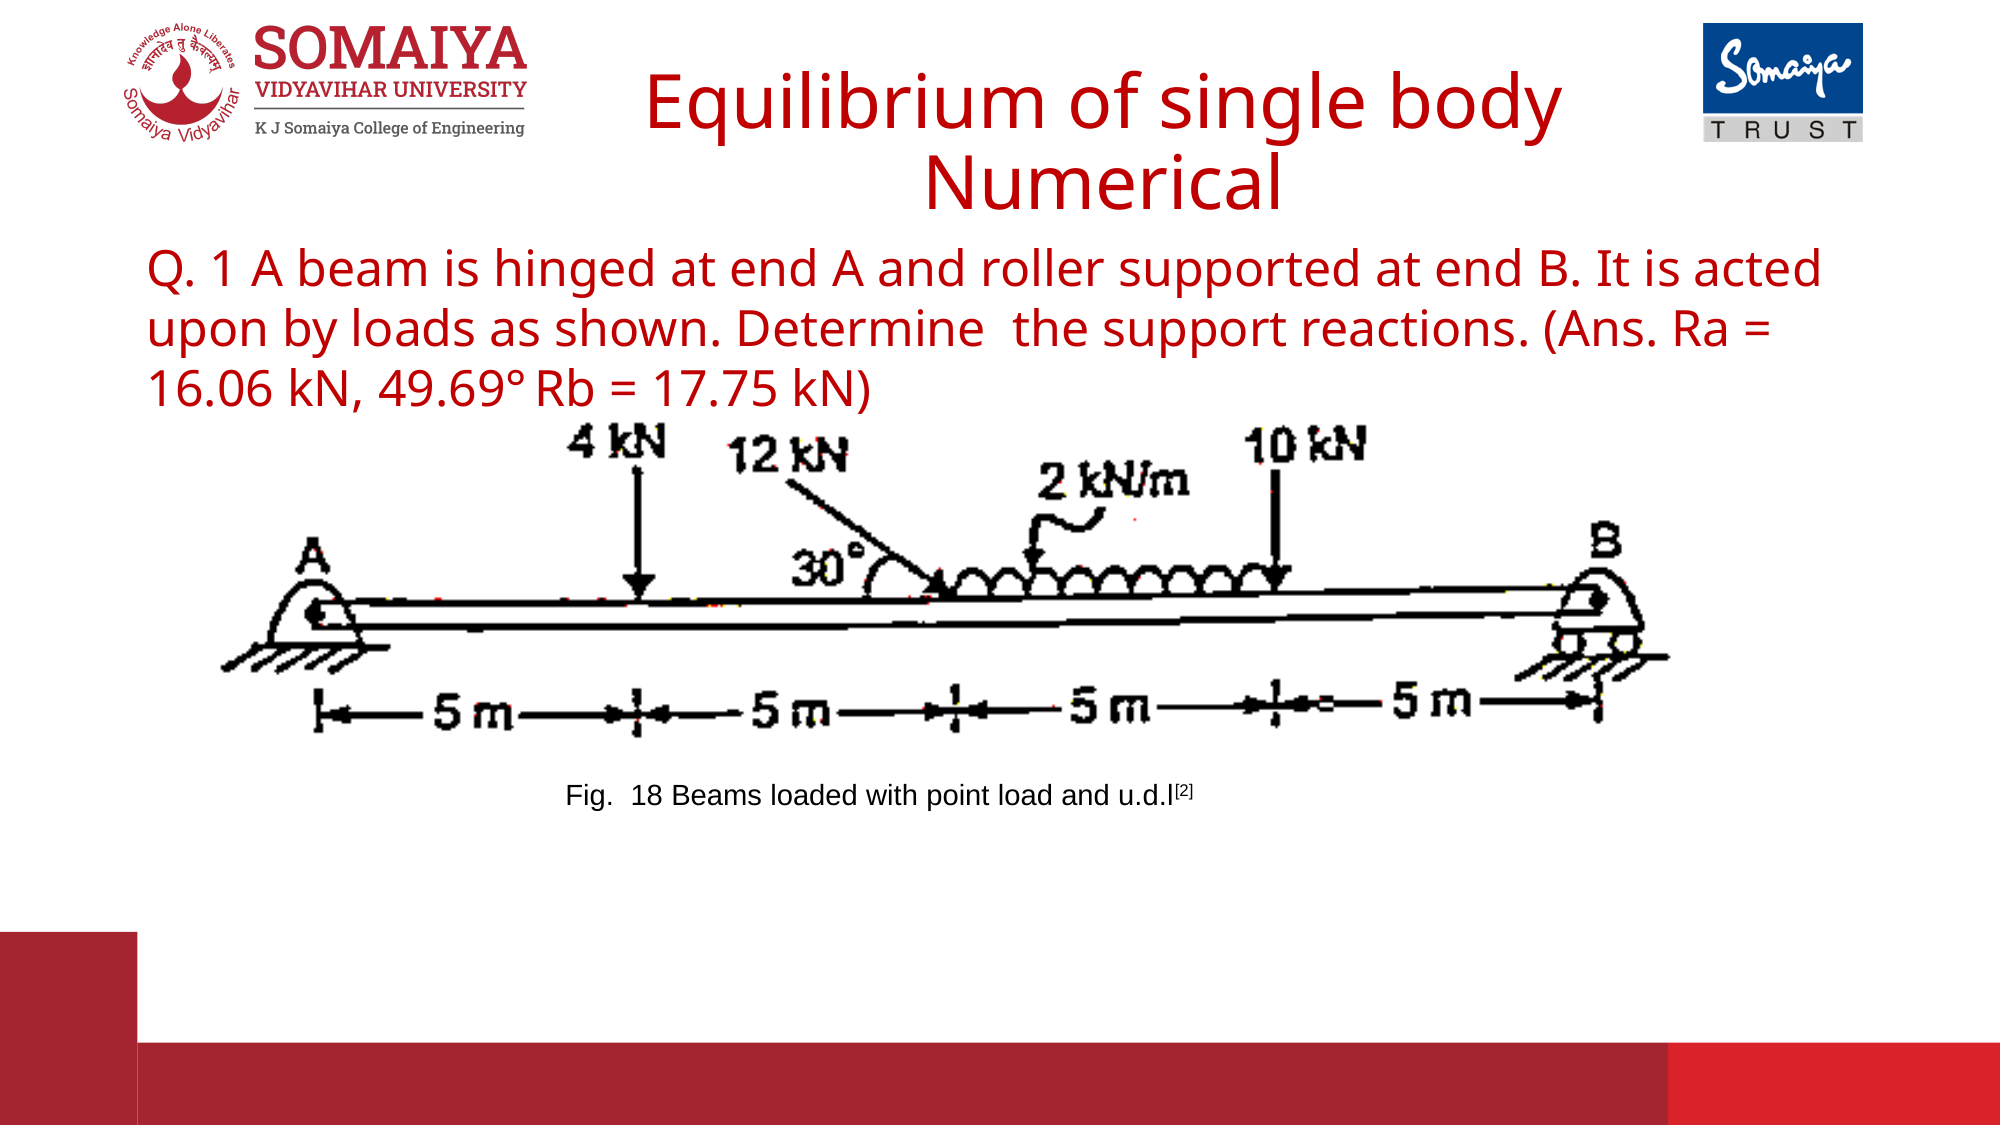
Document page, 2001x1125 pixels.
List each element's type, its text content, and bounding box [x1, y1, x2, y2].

picture [124, 23, 509, 142]
text_box Fig. 18 Beams loaded with point load and u.d.l[2] [550, 784, 1256, 819]
title Equilibrium of single body Numerical [509, 0, 1699, 210]
picture [1703, 23, 1863, 142]
text_box Q. 1 A beam is hinged at end A and roller supported at end B. It is acted upon by loads as shown. Determine the support reactions. (Ans. Ra = 16.06 kN, 49.69° Rb = 17.75 kN) [131, 228, 1858, 424]
picture [131, 384, 1715, 773]
